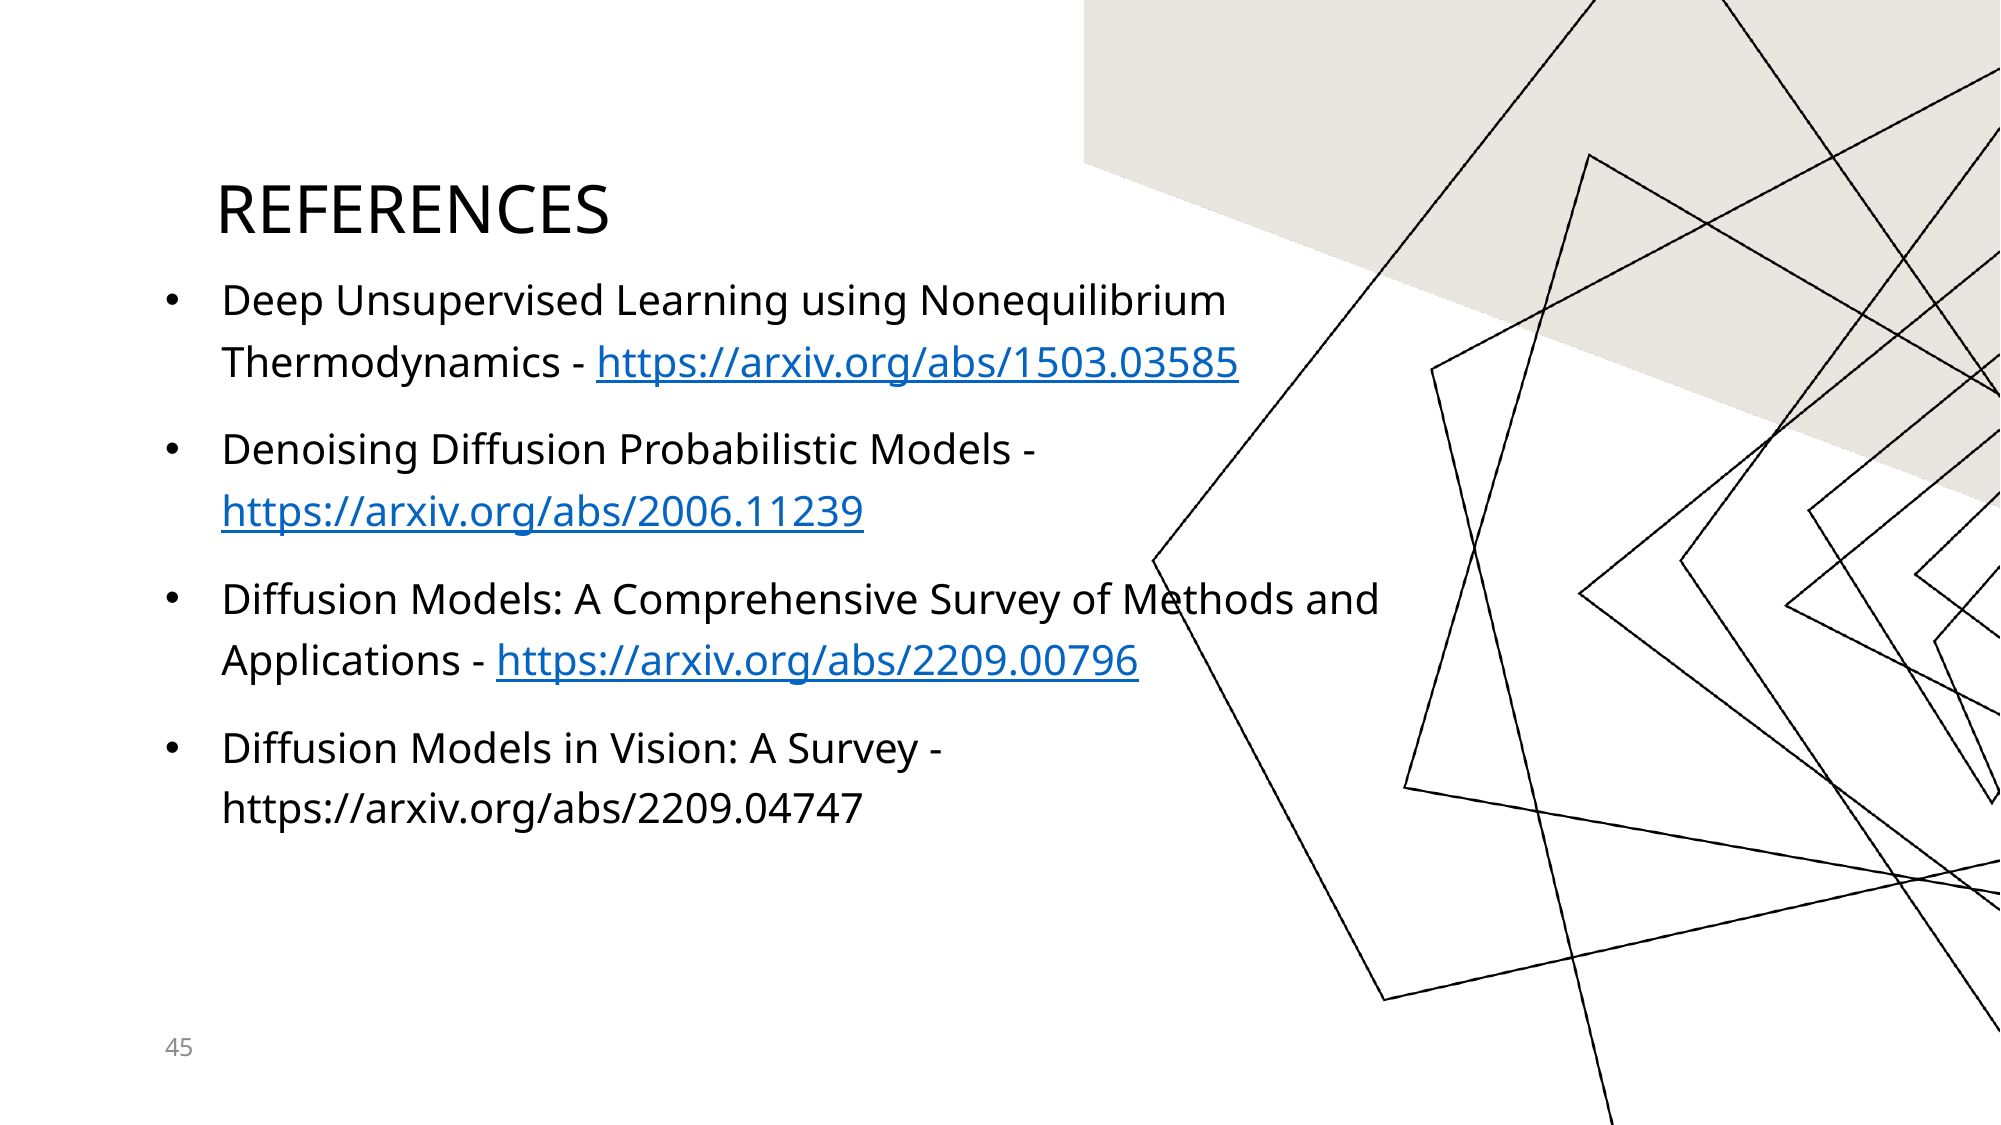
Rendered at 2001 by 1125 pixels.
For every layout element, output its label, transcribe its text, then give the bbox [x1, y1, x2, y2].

slide_number 45 [150, 1024, 254, 1074]
picture [1083, 0, 2001, 1125]
title References [200, 146, 1591, 255]
list Deep Unsupervised Learning using Nonequilibrium Thermodynamics - https://arxiv.org/abs/1503.03585 Denoising Diffusion Probabilistic Models - https://arxiv.org/abs/2006.11239 Diffusion Models: A Comprehensive Survey of Methods and Applications - https://arxiv.org/abs/2209.00796 Diffusion Models in Vision: A Survey - https://arxiv.org/abs/2209.04747 [150, 185, 1432, 980]
